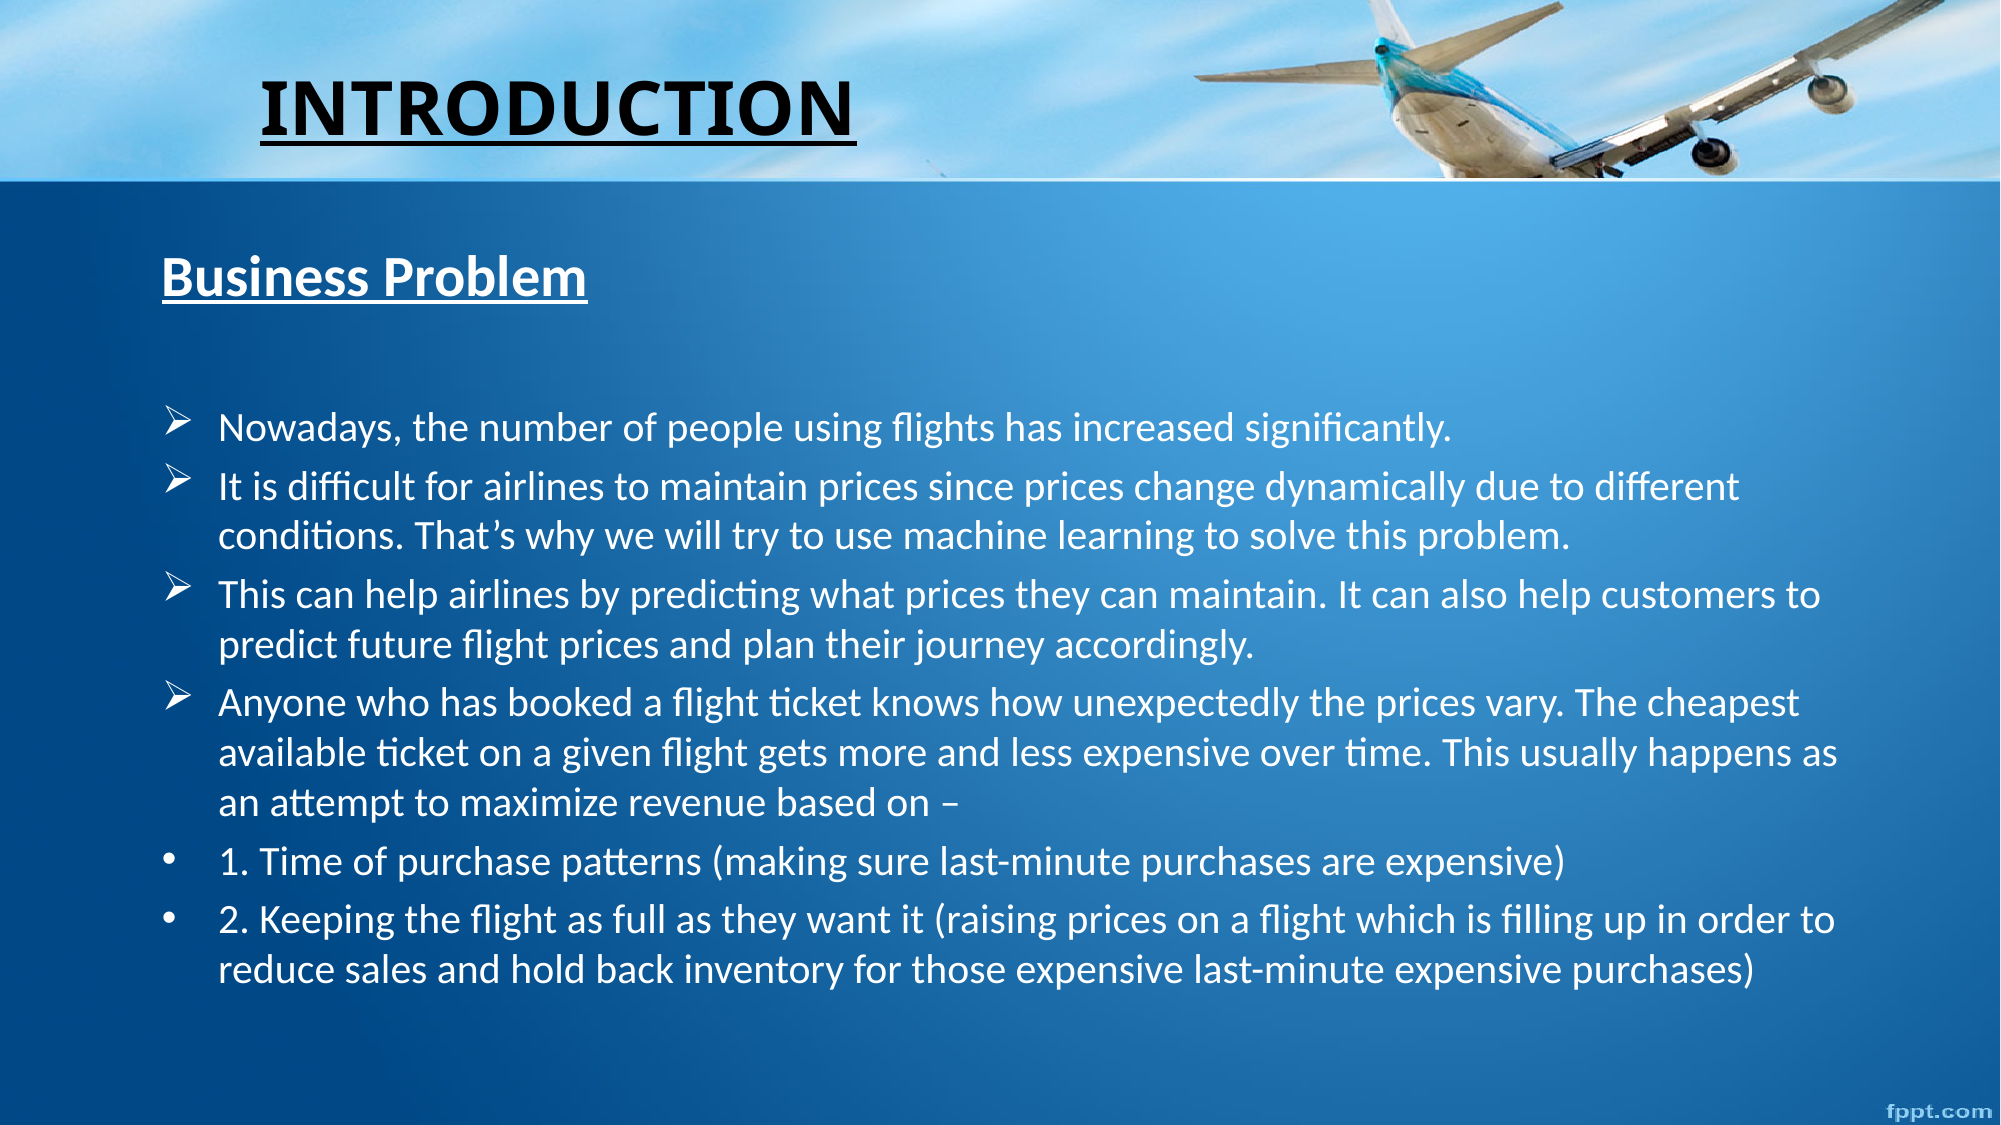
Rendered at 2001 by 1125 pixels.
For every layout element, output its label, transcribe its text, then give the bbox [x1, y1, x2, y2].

list Business Problem Nowadays, the number of people using flights has increased significantly. It is difficult for airlines to maintain prices since prices change dynamically due to different conditions. That’s why we will try to use machine learning to solve this problem. This can help airlines by predicting what prices they can maintain. It can also help customers to predict future flight prices and plan their journey accordingly. Anyone who has booked a flight ticket knows how unexpectedly the prices vary. The cheapest available ticket on a given flight gets more and less expensive over time. This usually happens as an attempt to maximize revenue based on – 1. Time of purchase patterns (making sure last-minute purchases are expensive) 2. Keeping the flight as full as they want it (raising prices on a flight which is filling up in order to reduce sales and hold back inventory for those expensive last-minute expensive purchases) [146, 181, 1860, 1100]
title INTRODUCTION [43, 0, 1074, 211]
picture [0, 0, 2001, 1125]
